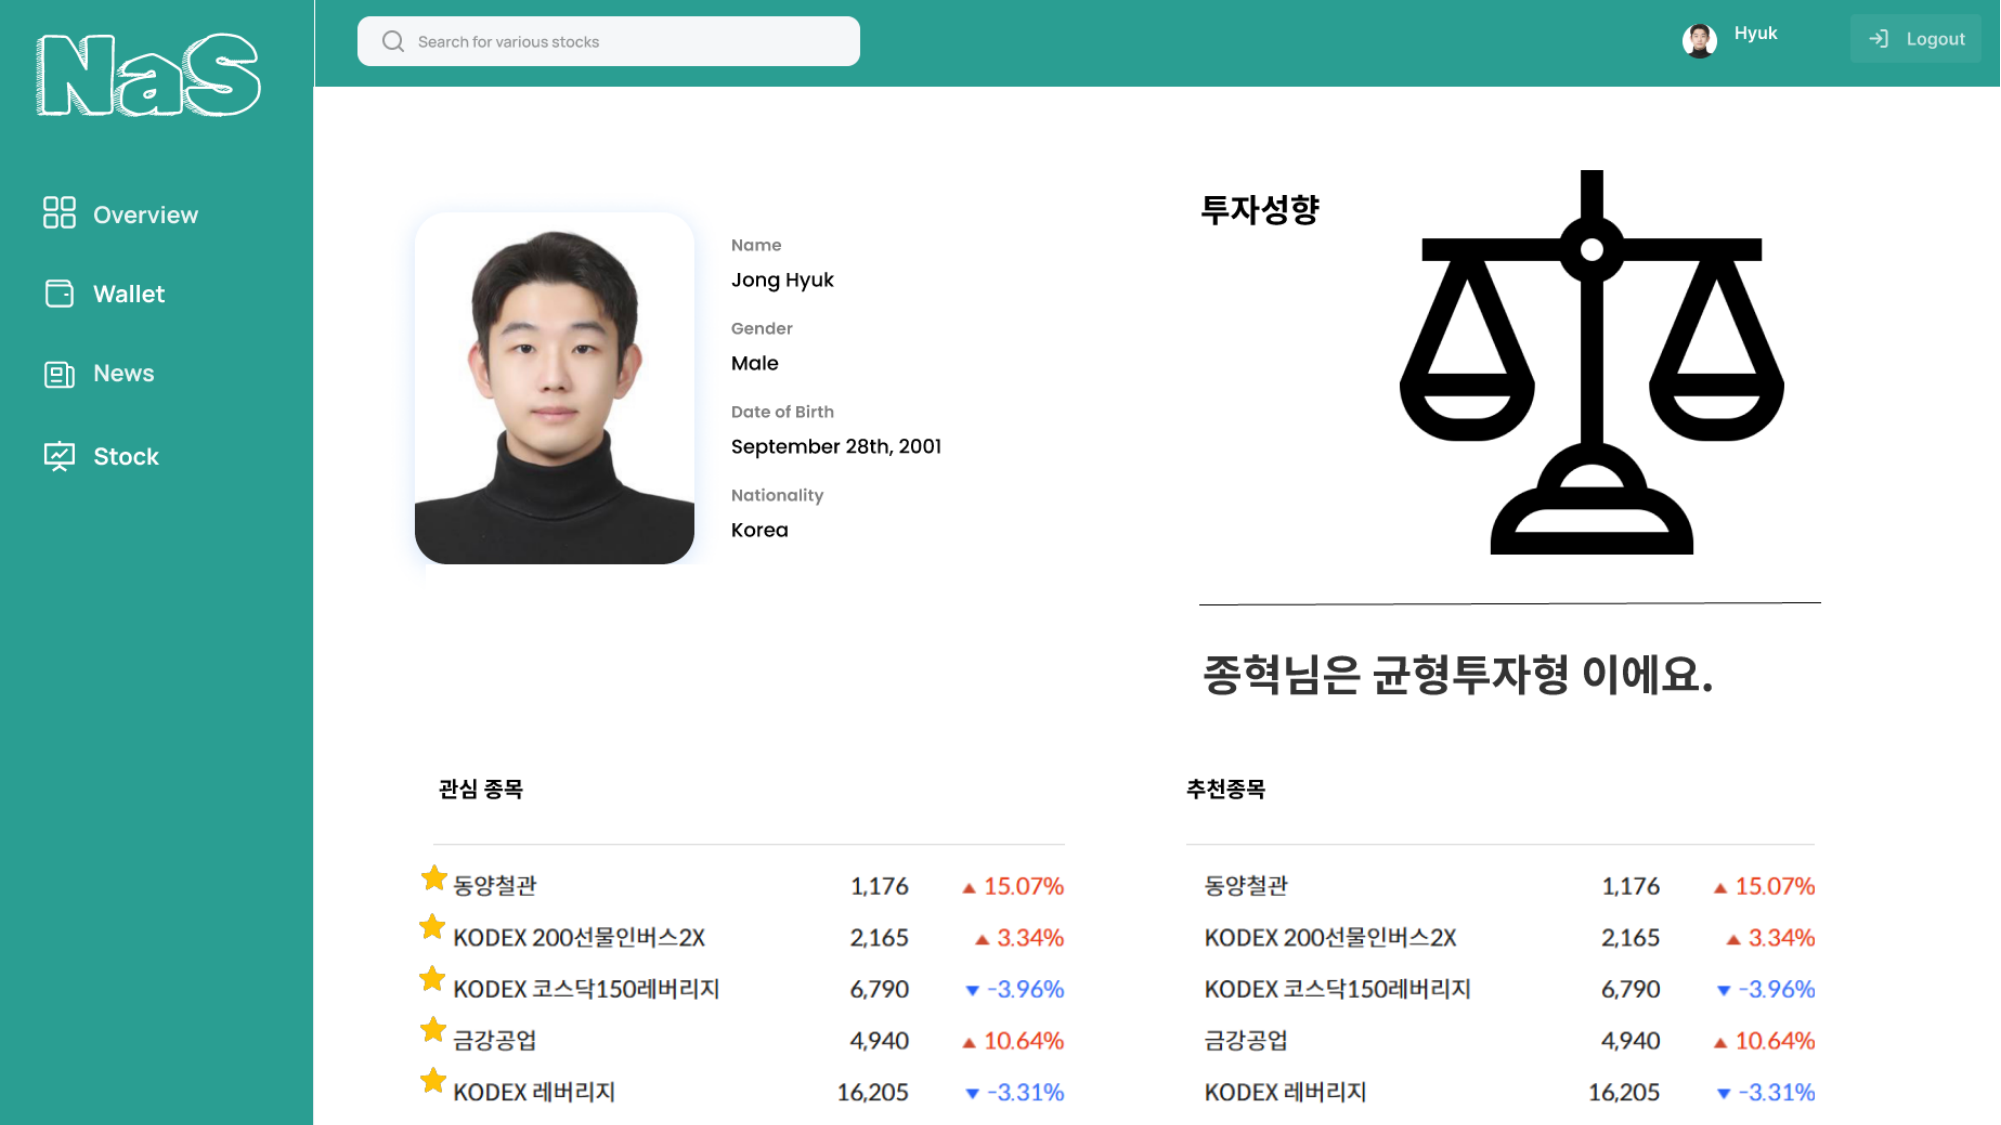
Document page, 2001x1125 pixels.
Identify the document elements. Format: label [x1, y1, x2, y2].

list [0, 0, 2000, 1125]
